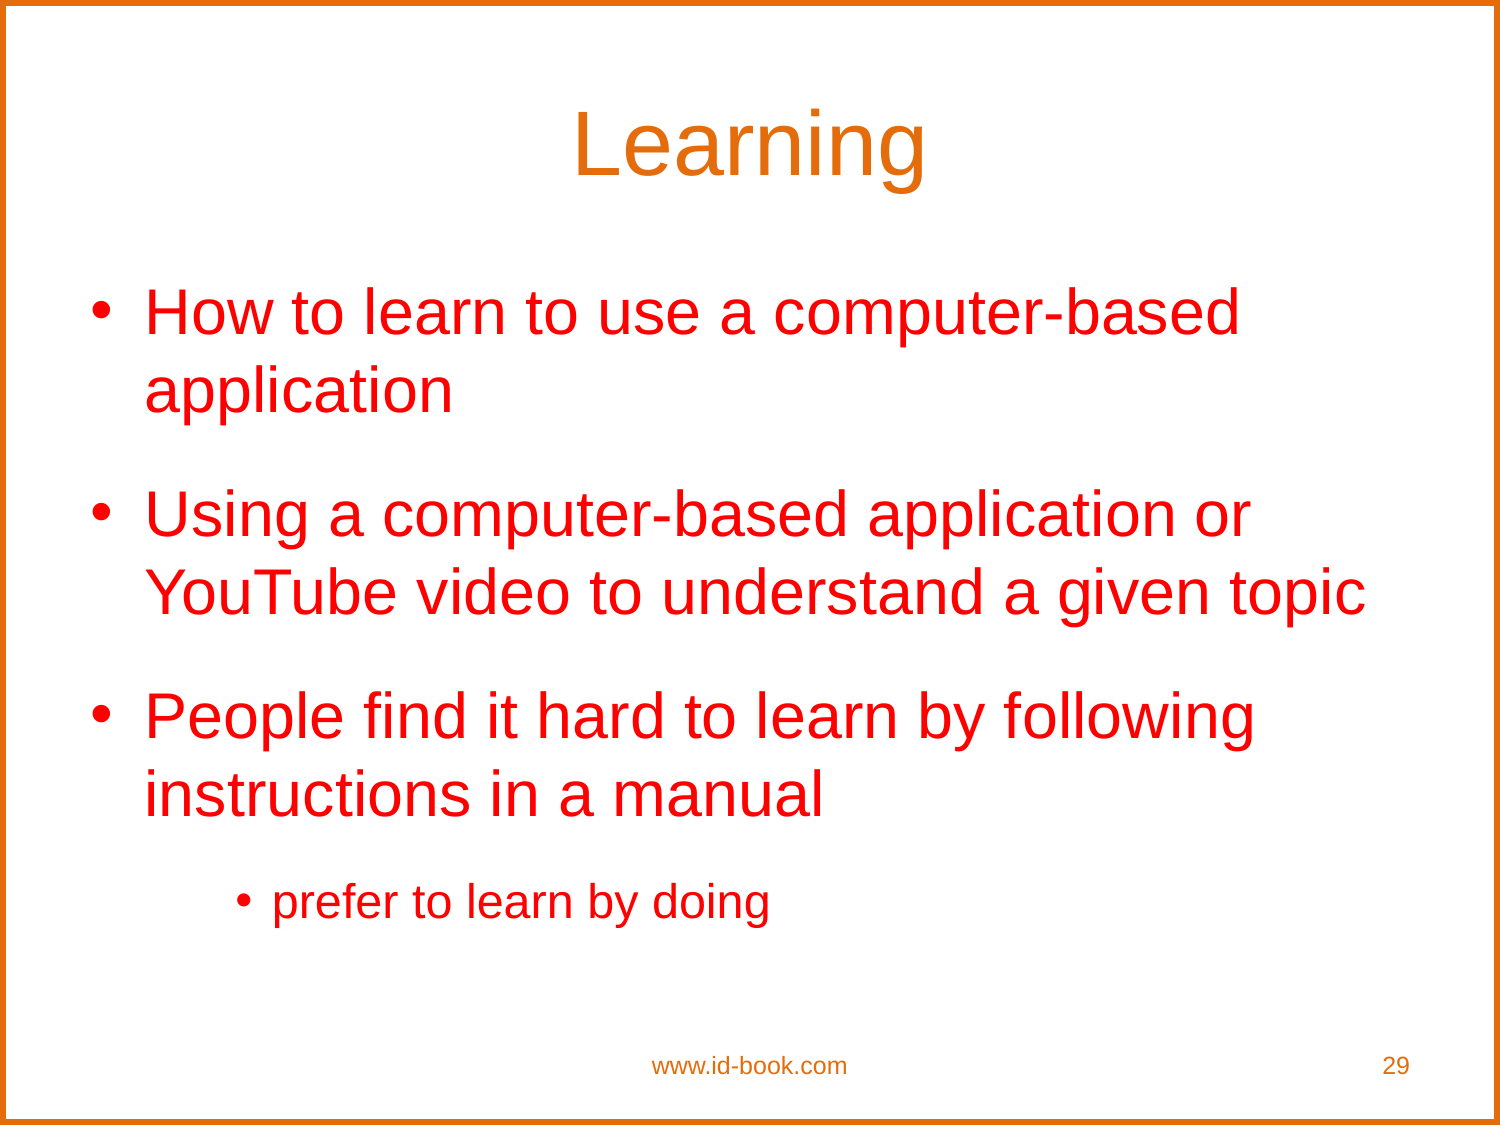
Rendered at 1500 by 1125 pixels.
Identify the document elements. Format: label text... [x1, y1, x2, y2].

footer www.id-book.com [512, 1042, 988, 1103]
title Learning [75, 45, 1425, 233]
list How to learn to use a computer-based application Using a computer-based application or YouTube video to understand a given topic People find it hard to learn by following instructions in a manual prefer to learn by doing [75, 262, 1425, 1005]
slide_number 29 [1074, 1042, 1425, 1103]
